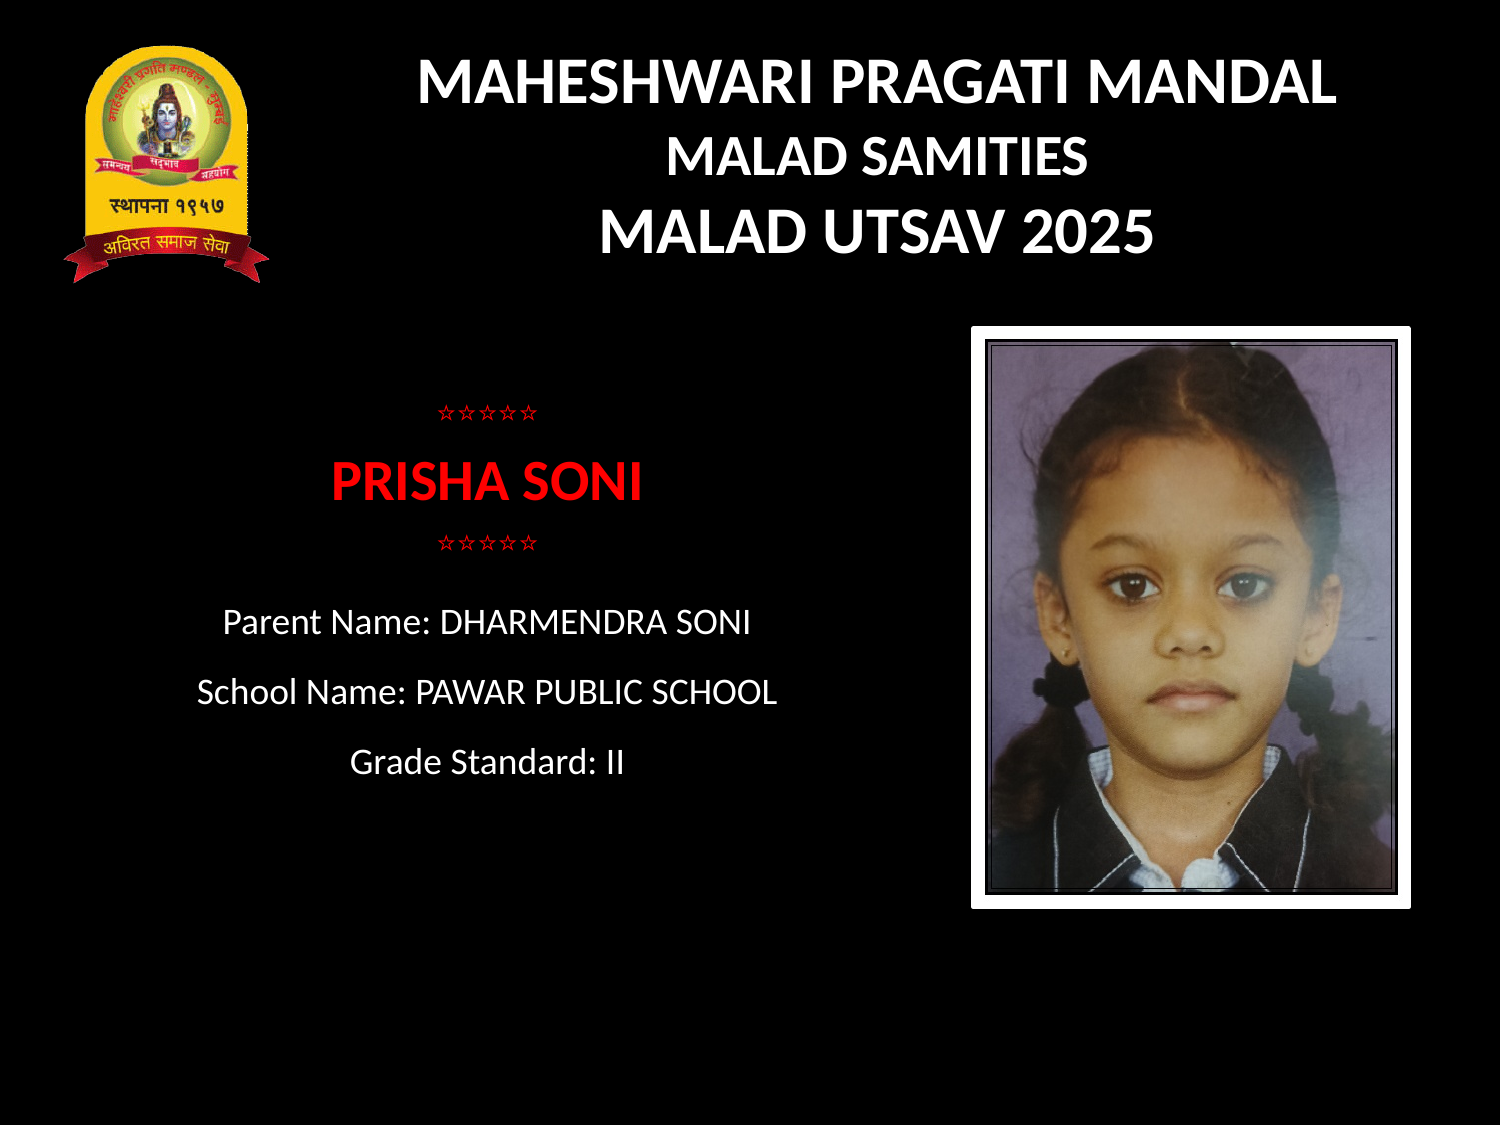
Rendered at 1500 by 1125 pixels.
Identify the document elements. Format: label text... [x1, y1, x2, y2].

text_box ⭐⭐⭐⭐⭐ PRISHA SONI ⭐⭐⭐⭐⭐ Parent Name: DHARMENDRA SONI School Name: PAWAR PUBLIC SCHOOL Grade Standard: II [74, 386, 900, 790]
picture [974, 329, 1408, 907]
picture [29, 29, 297, 301]
text_box MAHESHWARI PRAGATI MANDAL MALAD SAMITIES MALAD UTSAV 2025 [401, 29, 1354, 275]
